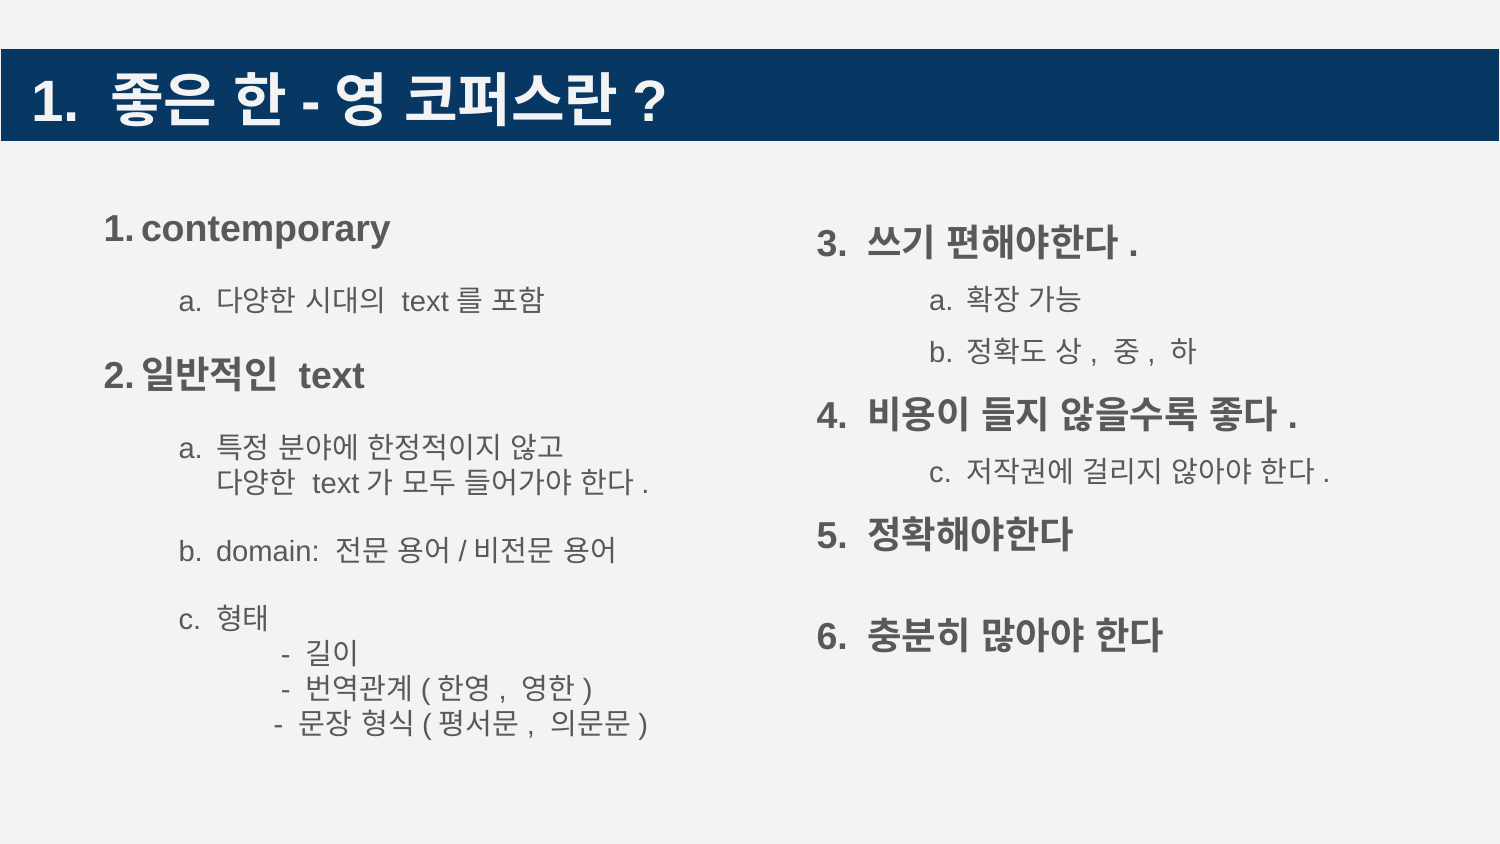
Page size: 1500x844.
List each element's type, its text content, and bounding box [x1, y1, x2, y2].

list 3. 쓰기 편해야한다. 확장 가능 정확도 상, 중, 하 4. 비용이 들지 않을수록 좋다. 저작권에 걸리지 않아야 한다. 5. 정확해야한다 6. 충분히 많아야 한다 [801, 181, 1500, 742]
title 1. 좋은 한-영 코퍼스란? [0, 47, 1500, 143]
list contemporary 다양한 시대의 text를 포함 일반적인 text 특정 분야에 한정적이지 않고 다양한 text가 모두 들어가야 한다. domain: 전문 용어/비전문 용어 형태 - 길이 - 번역관계(한영, 영한) - 문장 형식(평서문, 의문문) [51, 189, 750, 750]
